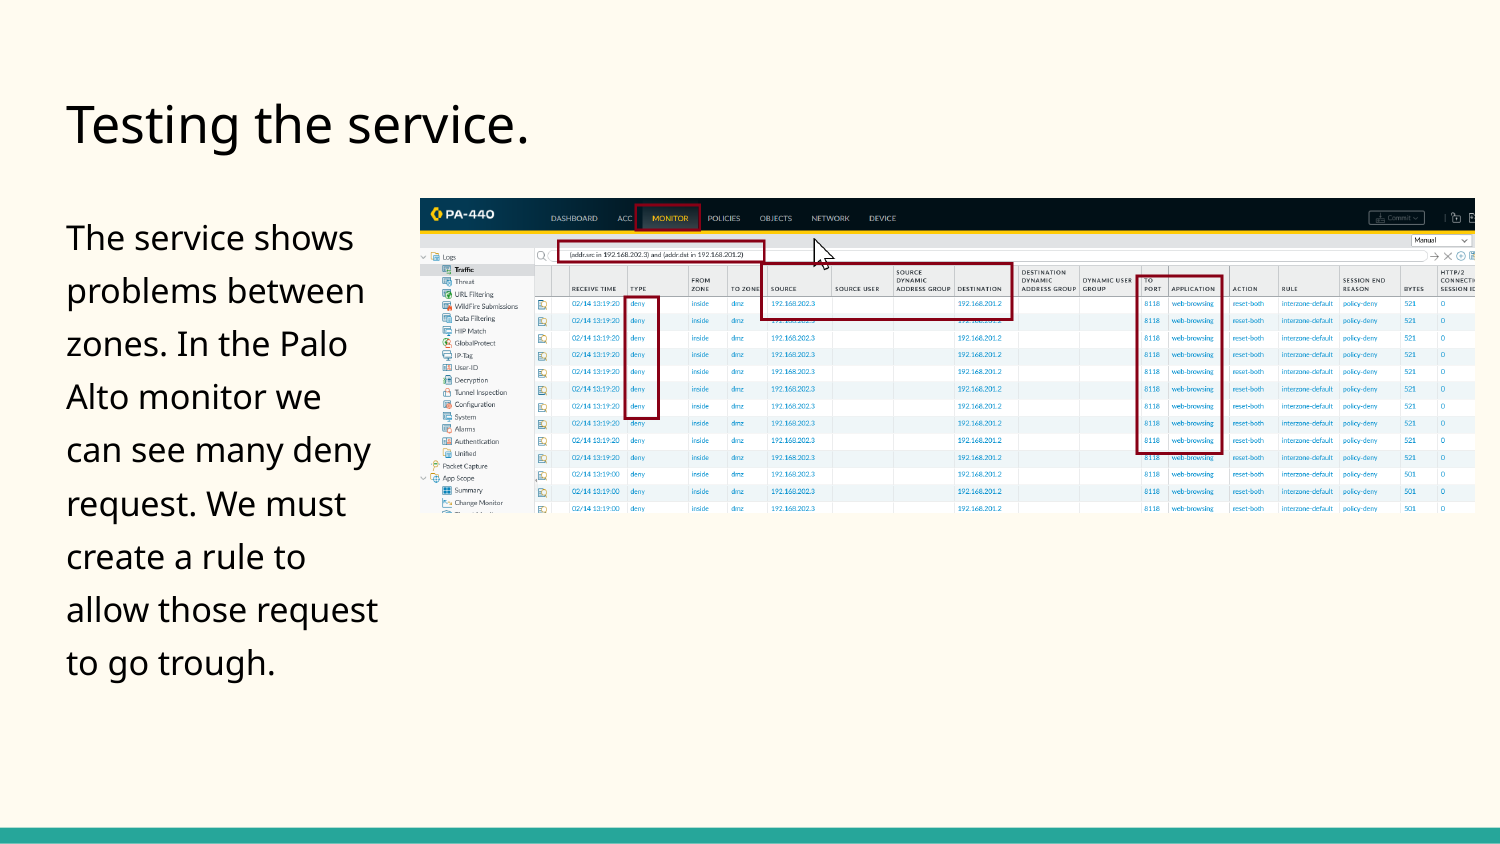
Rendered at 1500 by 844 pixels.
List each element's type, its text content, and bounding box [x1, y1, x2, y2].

picture [447, 210, 453, 218]
title Testing the service. [51, 72, 1449, 174]
picture [455, 210, 462, 218]
picture [431, 208, 438, 220]
picture [469, 210, 494, 218]
list The service shows problems between zones. In the Palo Alto monitor we can see many deny request. We must create a rule to allow those request to go trough. [51, 192, 396, 750]
picture [420, 198, 1476, 513]
